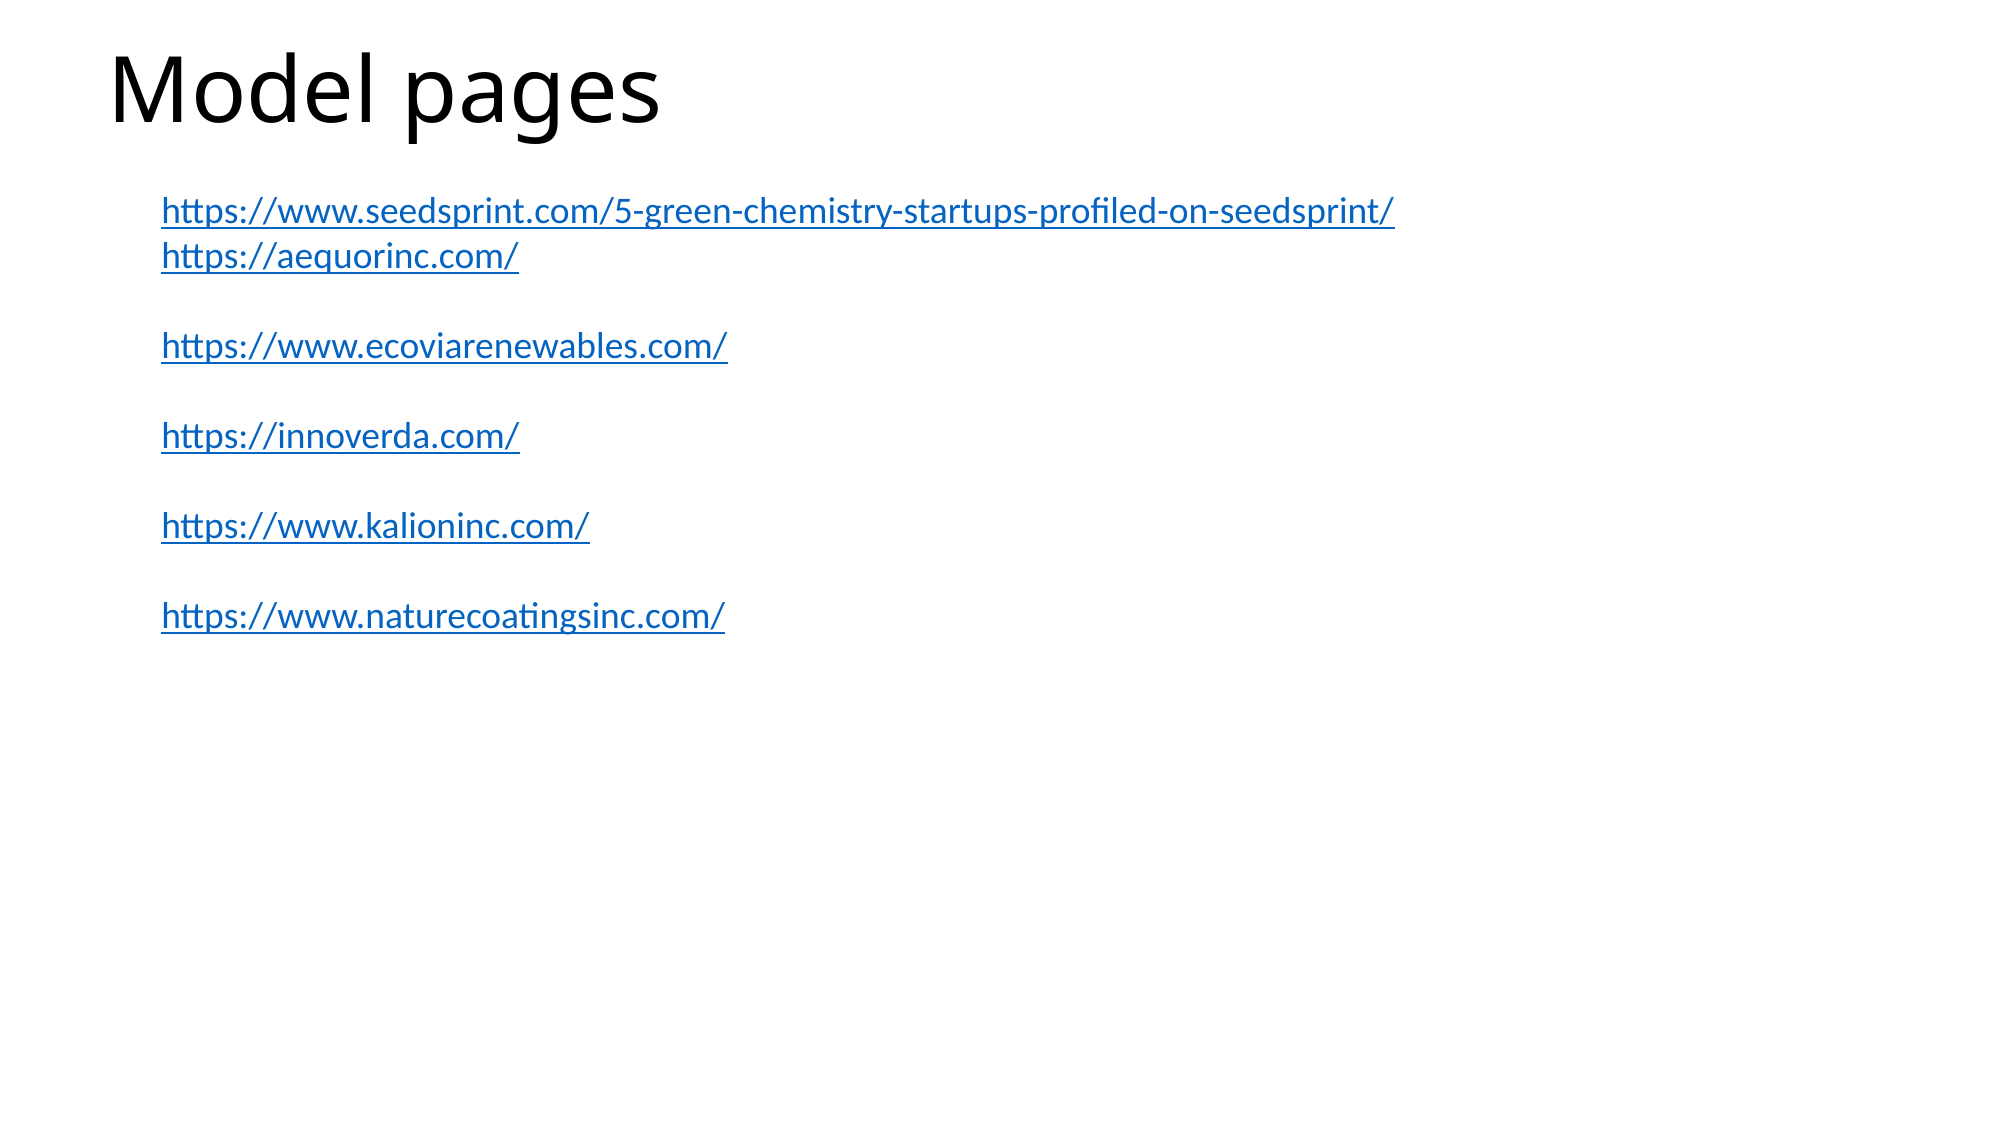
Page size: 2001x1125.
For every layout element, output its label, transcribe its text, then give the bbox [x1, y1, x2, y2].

text_box https://www.seedsprint.com/5-green-chemistry-startups-profiled-on-seedsprint/ https://aequorinc.com/ https://www.ecoviarenewables.com/ https://innoverda.com/ https://www.kalioninc.com/ https://www.naturecoatingsinc.com/ [146, 179, 1500, 779]
title Model pages [92, 20, 1818, 167]
